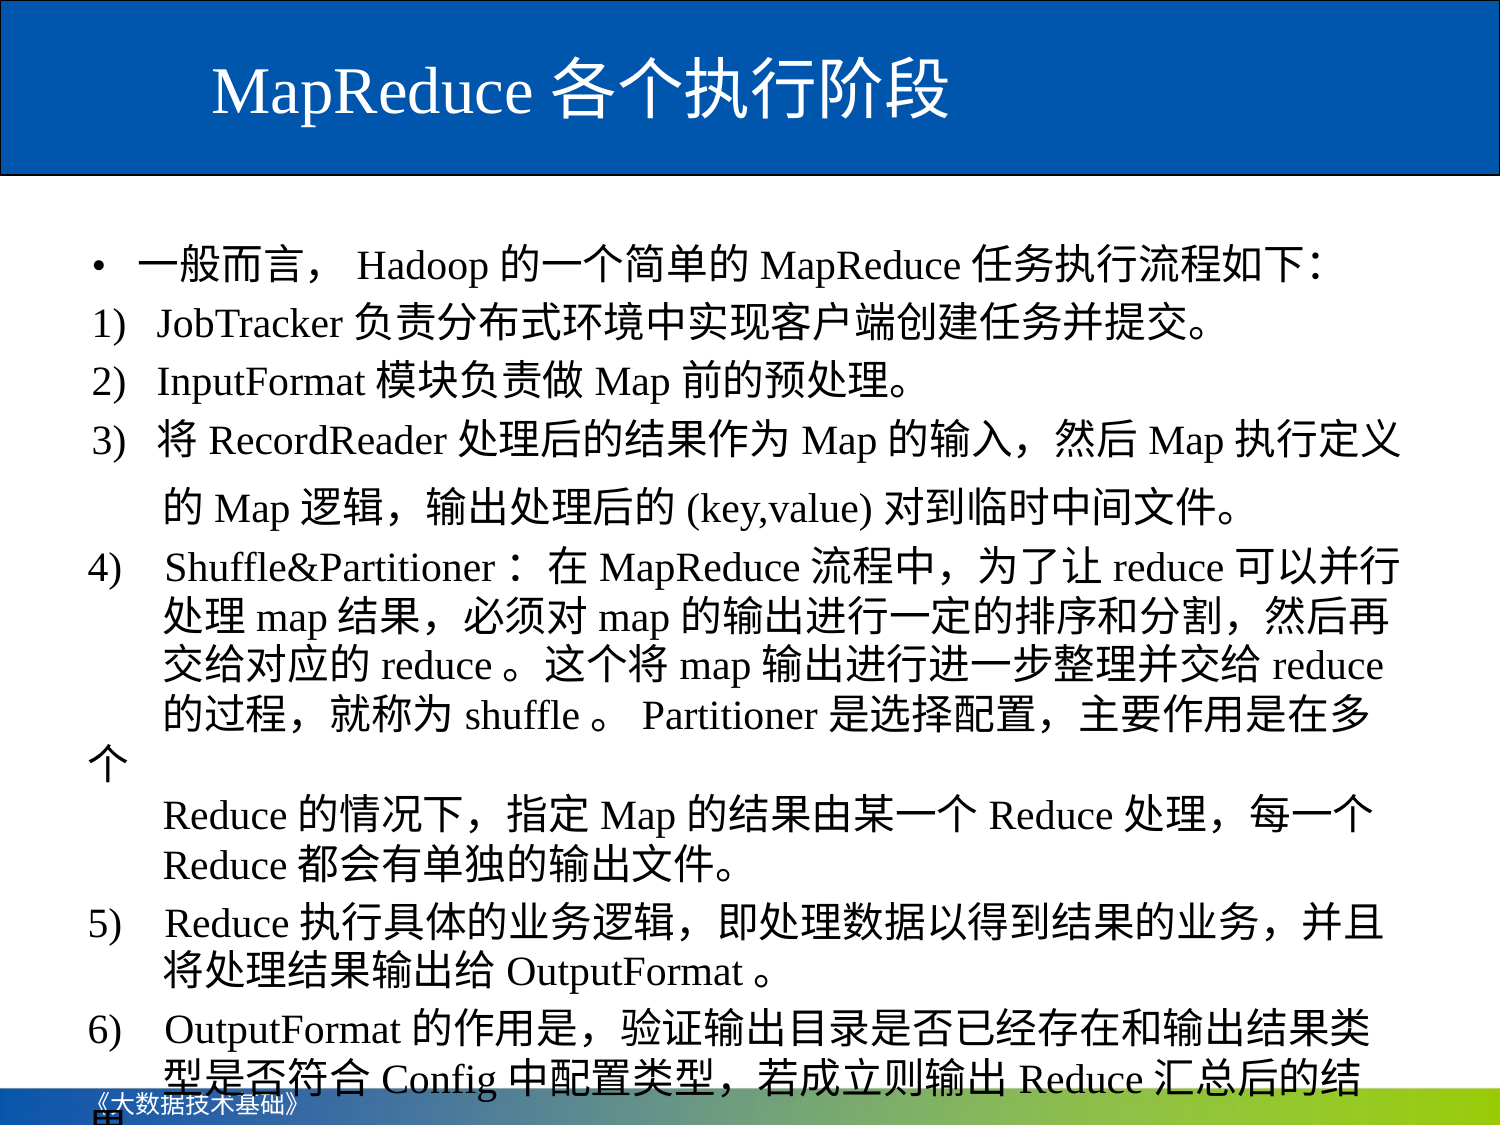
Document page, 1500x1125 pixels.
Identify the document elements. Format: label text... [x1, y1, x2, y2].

text_box [0, 0, 1500, 175]
text_box MapReduce各个执行阶段 [211, 56, 952, 135]
text_box [0, 175, 1500, 1087]
text_box 一般而言，Hadoop的一个简单的MapReduce任务执行流程如下： JobTracker负责分布式环境中实现客户端创建任务并提交。 InputFormat模块负责做Map前的预处理。 将RecordReader处理后的结果作为Map的输入，然后Map执行定义 [137, 243, 1402, 470]
text_box 的Map逻辑，输出处理后的(key,value)对到临时中间文件。 4) Shuffle&Partitioner：在MapReduce流程中，为了让reduce可以并行 处理map结果，必须对map的输出进行一定的排序和分割，然后再 交给对应的reduce。这个将map输出进行进一步整理并交给reduce 的过程，就称为shuffle。Partitioner是选择配置，主要作用是在多个 Reduce的情况下，指定Map的结果由某一个Reduce处理，每一个 Reduce都会有单独的输出文件。 5) Reduce执行具体的业务逻辑，即处理数据以得到结果的业务，并且 将处理结果输出给OutputFormat。 6) OutputFormat的作用是，验证输出目录是否已经存在和输出结果类 型是否符合Config中配置类型，若成立则输出Reduce汇总后的结果 。 [87, 487, 1405, 1087]
text_box • 1) 2) 3) [91, 241, 127, 470]
picture [0, 1087, 1500, 1125]
